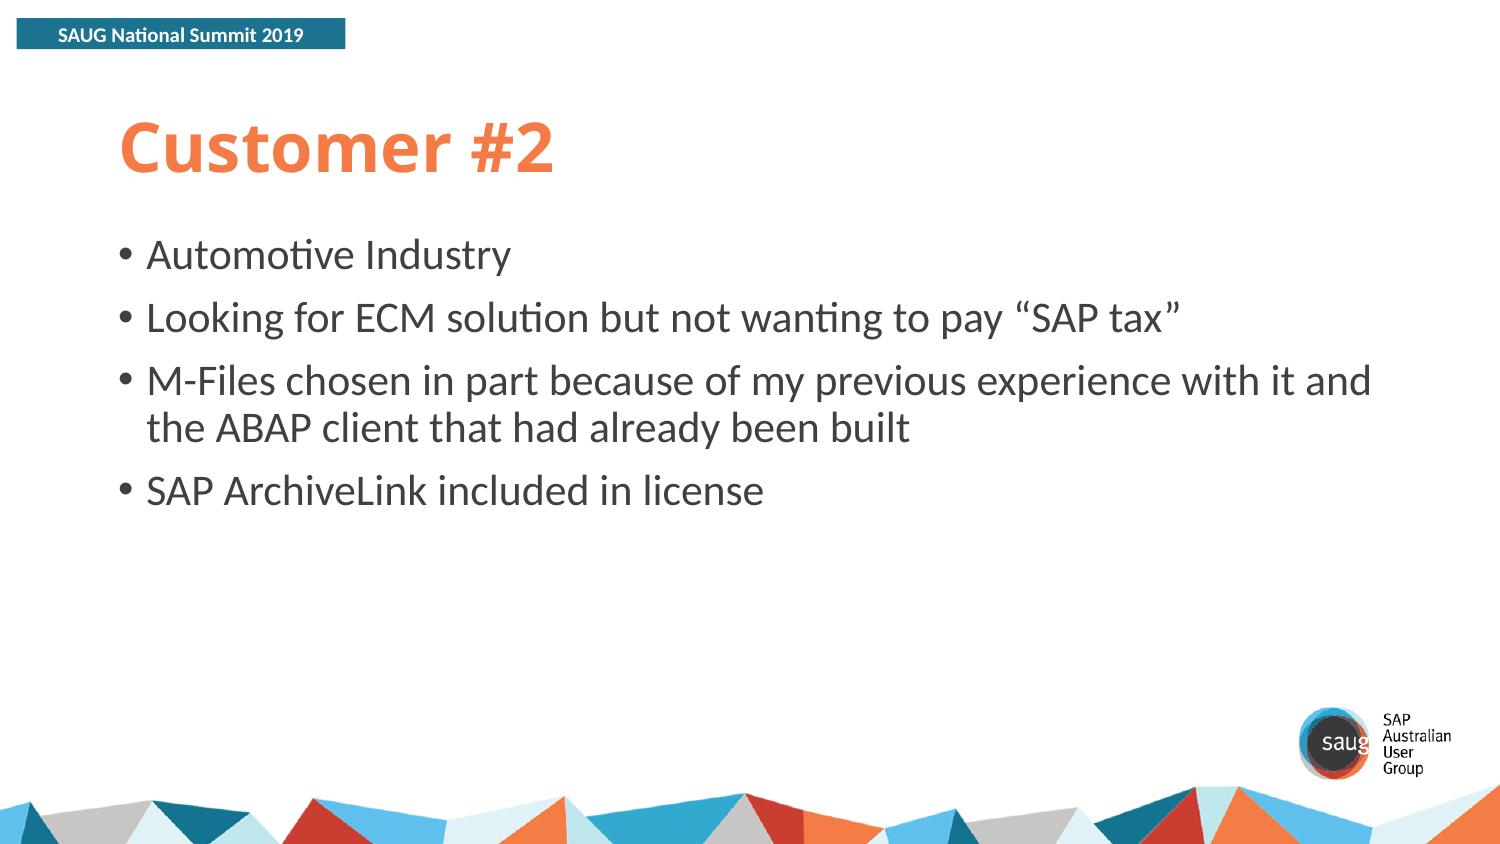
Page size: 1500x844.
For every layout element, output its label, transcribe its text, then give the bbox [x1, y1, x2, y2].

list Automotive Industry Looking for ECM solution but not wanting to pay “SAP tax” M-Files chosen in part because of my previous experience with it and the ABAP client that had already been built SAP ArchiveLink included in license [103, 224, 1397, 760]
picture [0, 0, 1500, 844]
title Customer #2 [103, 78, 1397, 223]
